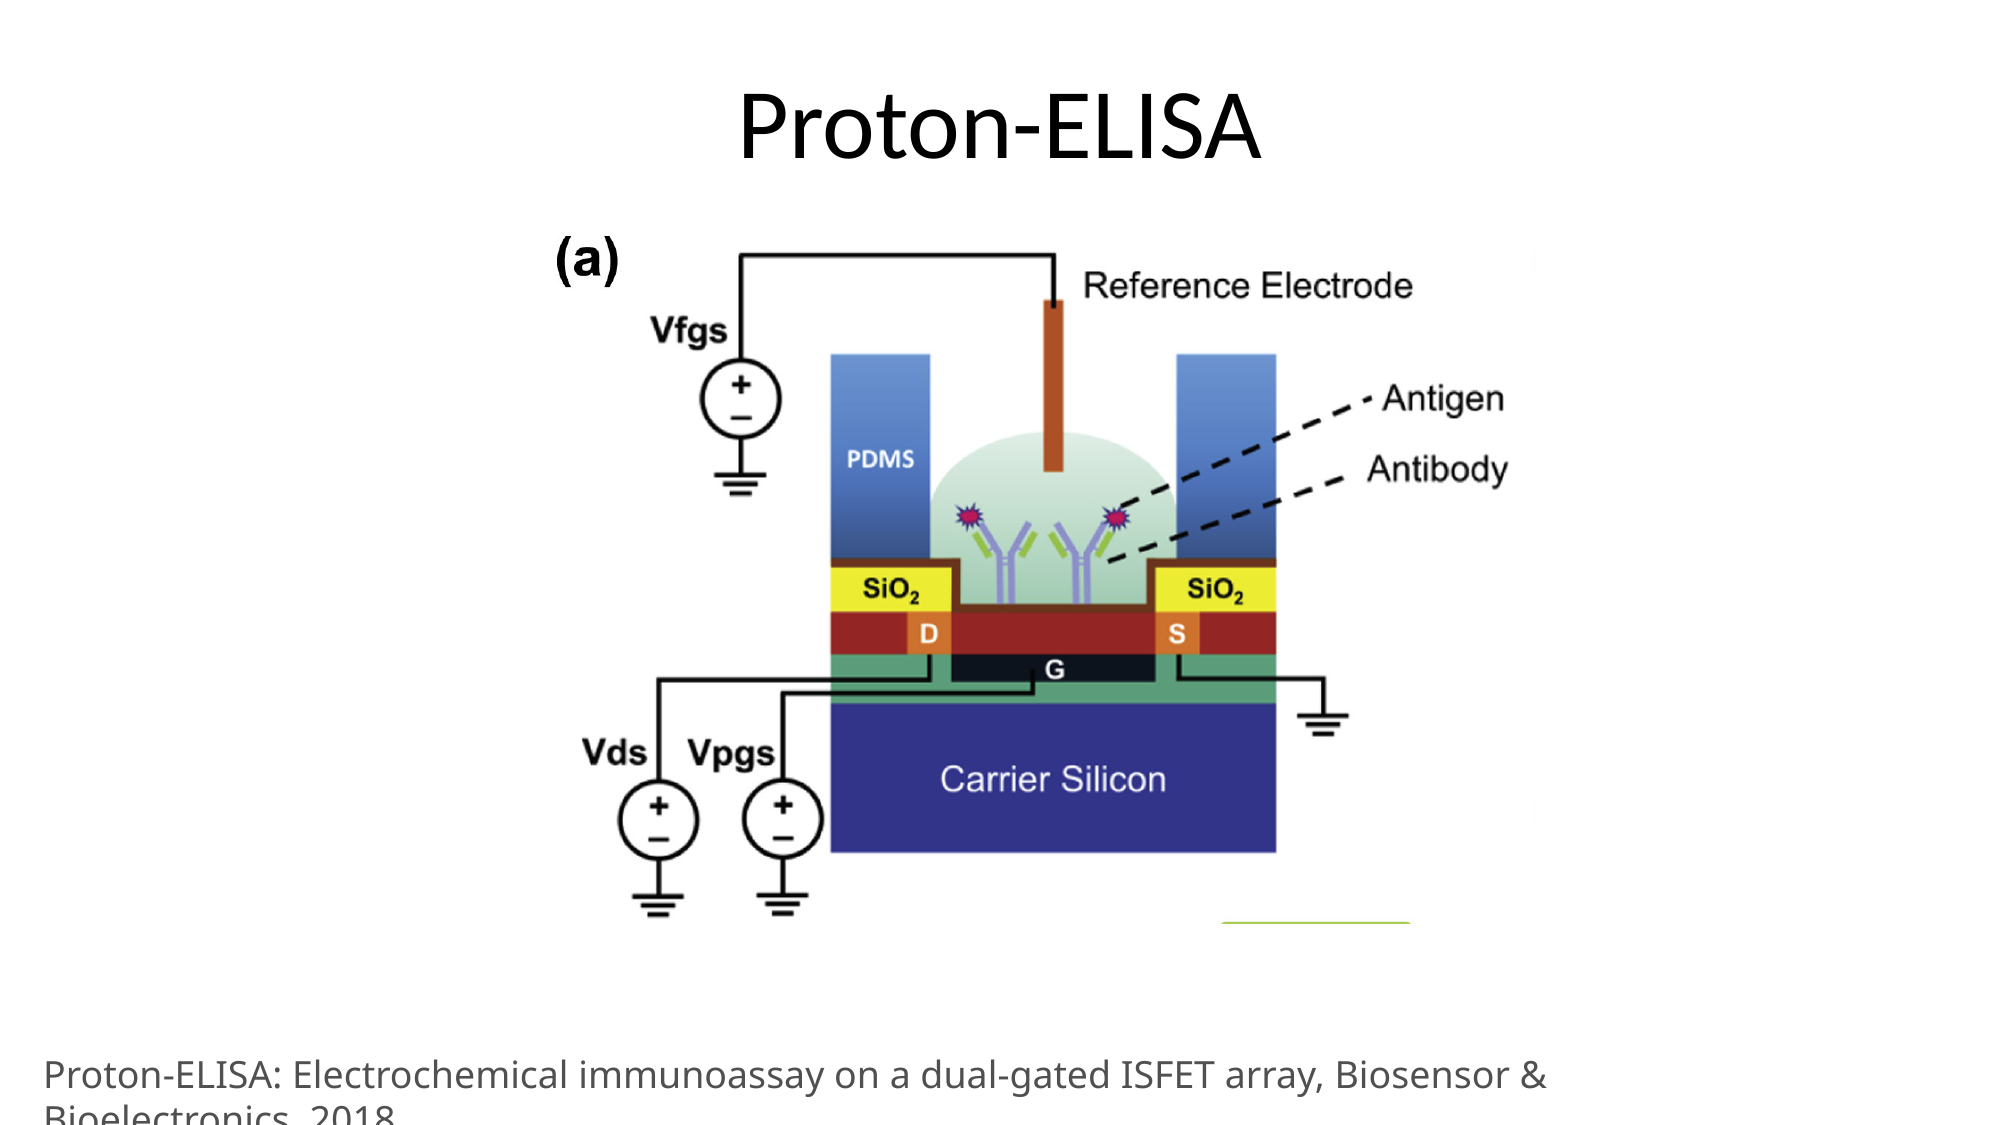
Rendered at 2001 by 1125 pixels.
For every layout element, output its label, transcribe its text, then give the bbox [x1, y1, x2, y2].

text_box Proton-ELISA: Electrochemical immunoassay on a dual-gated ISFET array, Biosensor & Bioelectronics, 2018 [28, 1043, 1790, 1125]
text_box Proton-ELISA [0, 50, 2000, 186]
picture [556, 236, 1536, 924]
